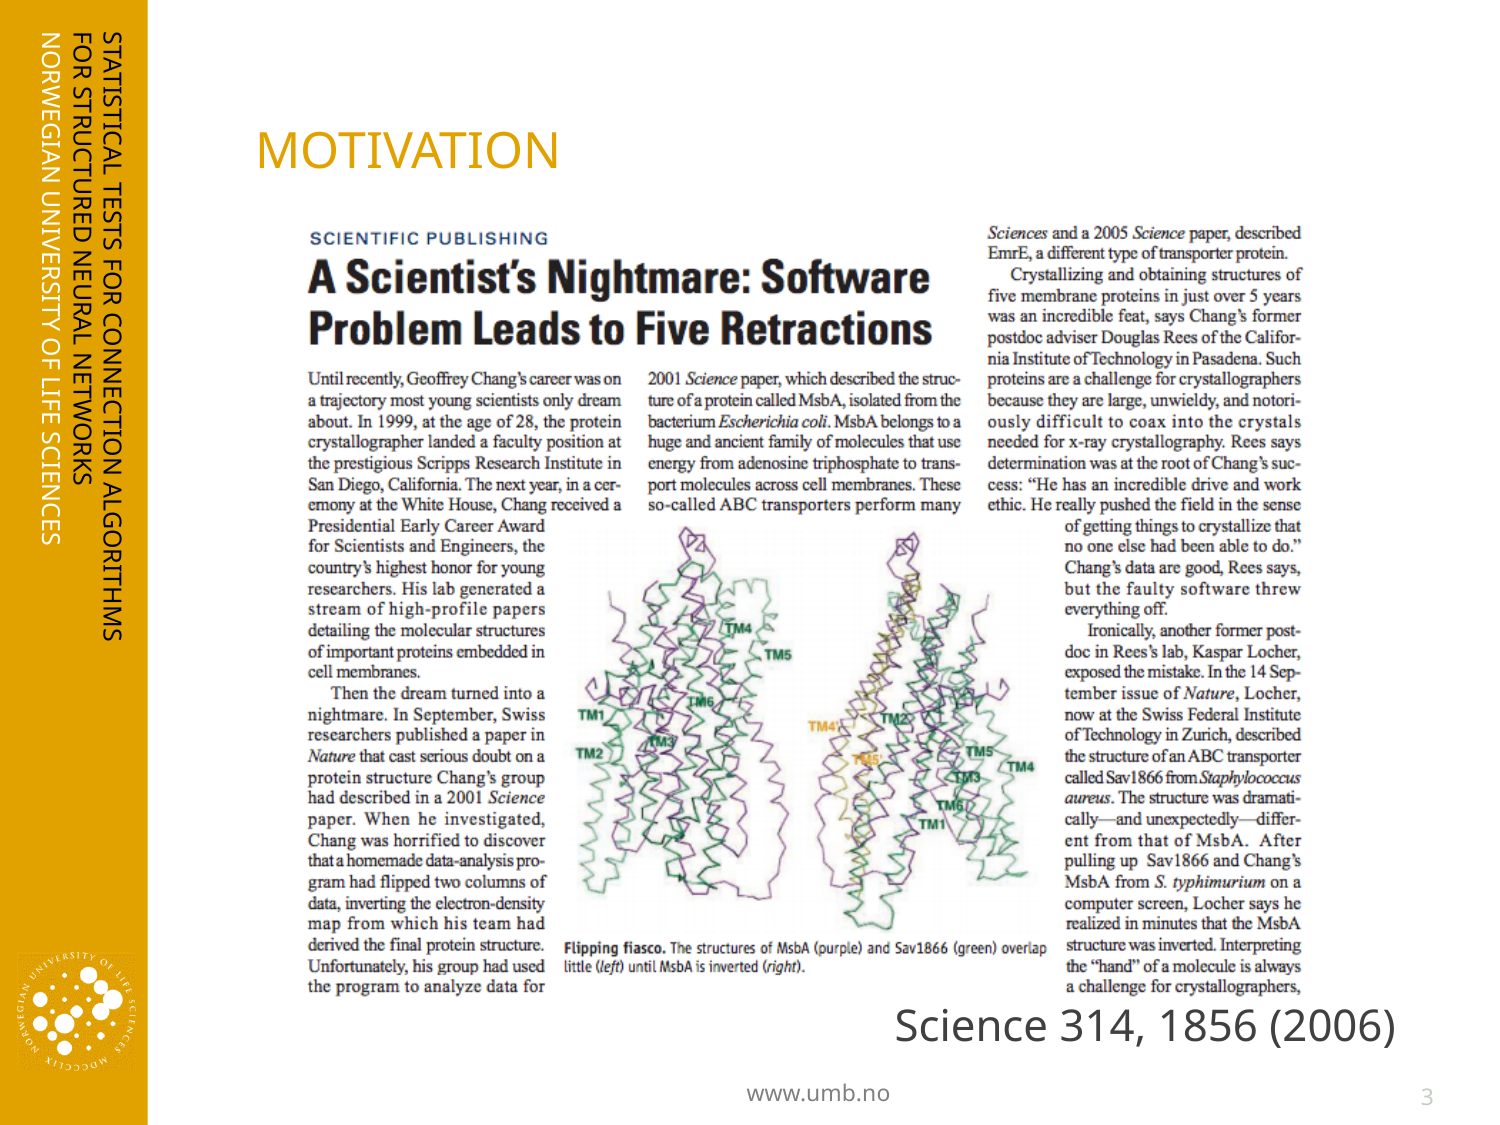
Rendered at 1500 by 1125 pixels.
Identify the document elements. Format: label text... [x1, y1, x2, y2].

title MOTIVATION [240, 31, 1407, 186]
picture [300, 219, 1318, 998]
text_box Science 314, 1856 (2006) [879, 990, 1411, 1058]
footer STATISTICAL TESTS FOR CONNECTION ALGORITHMS FOR STRUCTURED NEURAL NETWORKS [74, 31, 123, 657]
picture [17, 952, 136, 1071]
slide_number 3 [1354, 1074, 1500, 1125]
